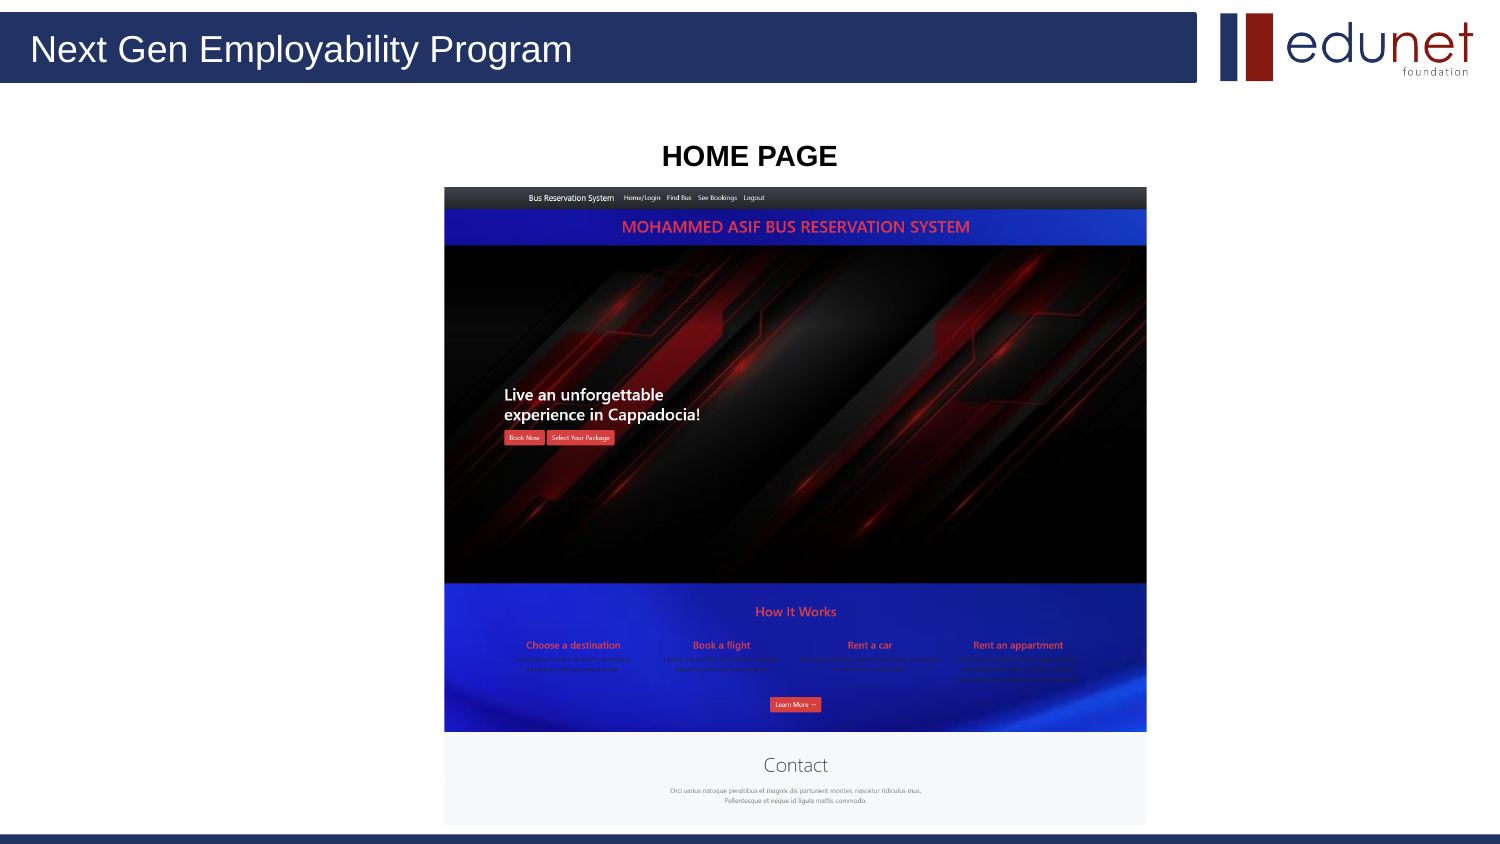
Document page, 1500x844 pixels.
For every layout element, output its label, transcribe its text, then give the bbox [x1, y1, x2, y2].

title HOME PAGE [103, 101, 1397, 208]
picture [1279, 14, 1482, 83]
picture [444, 186, 1147, 825]
